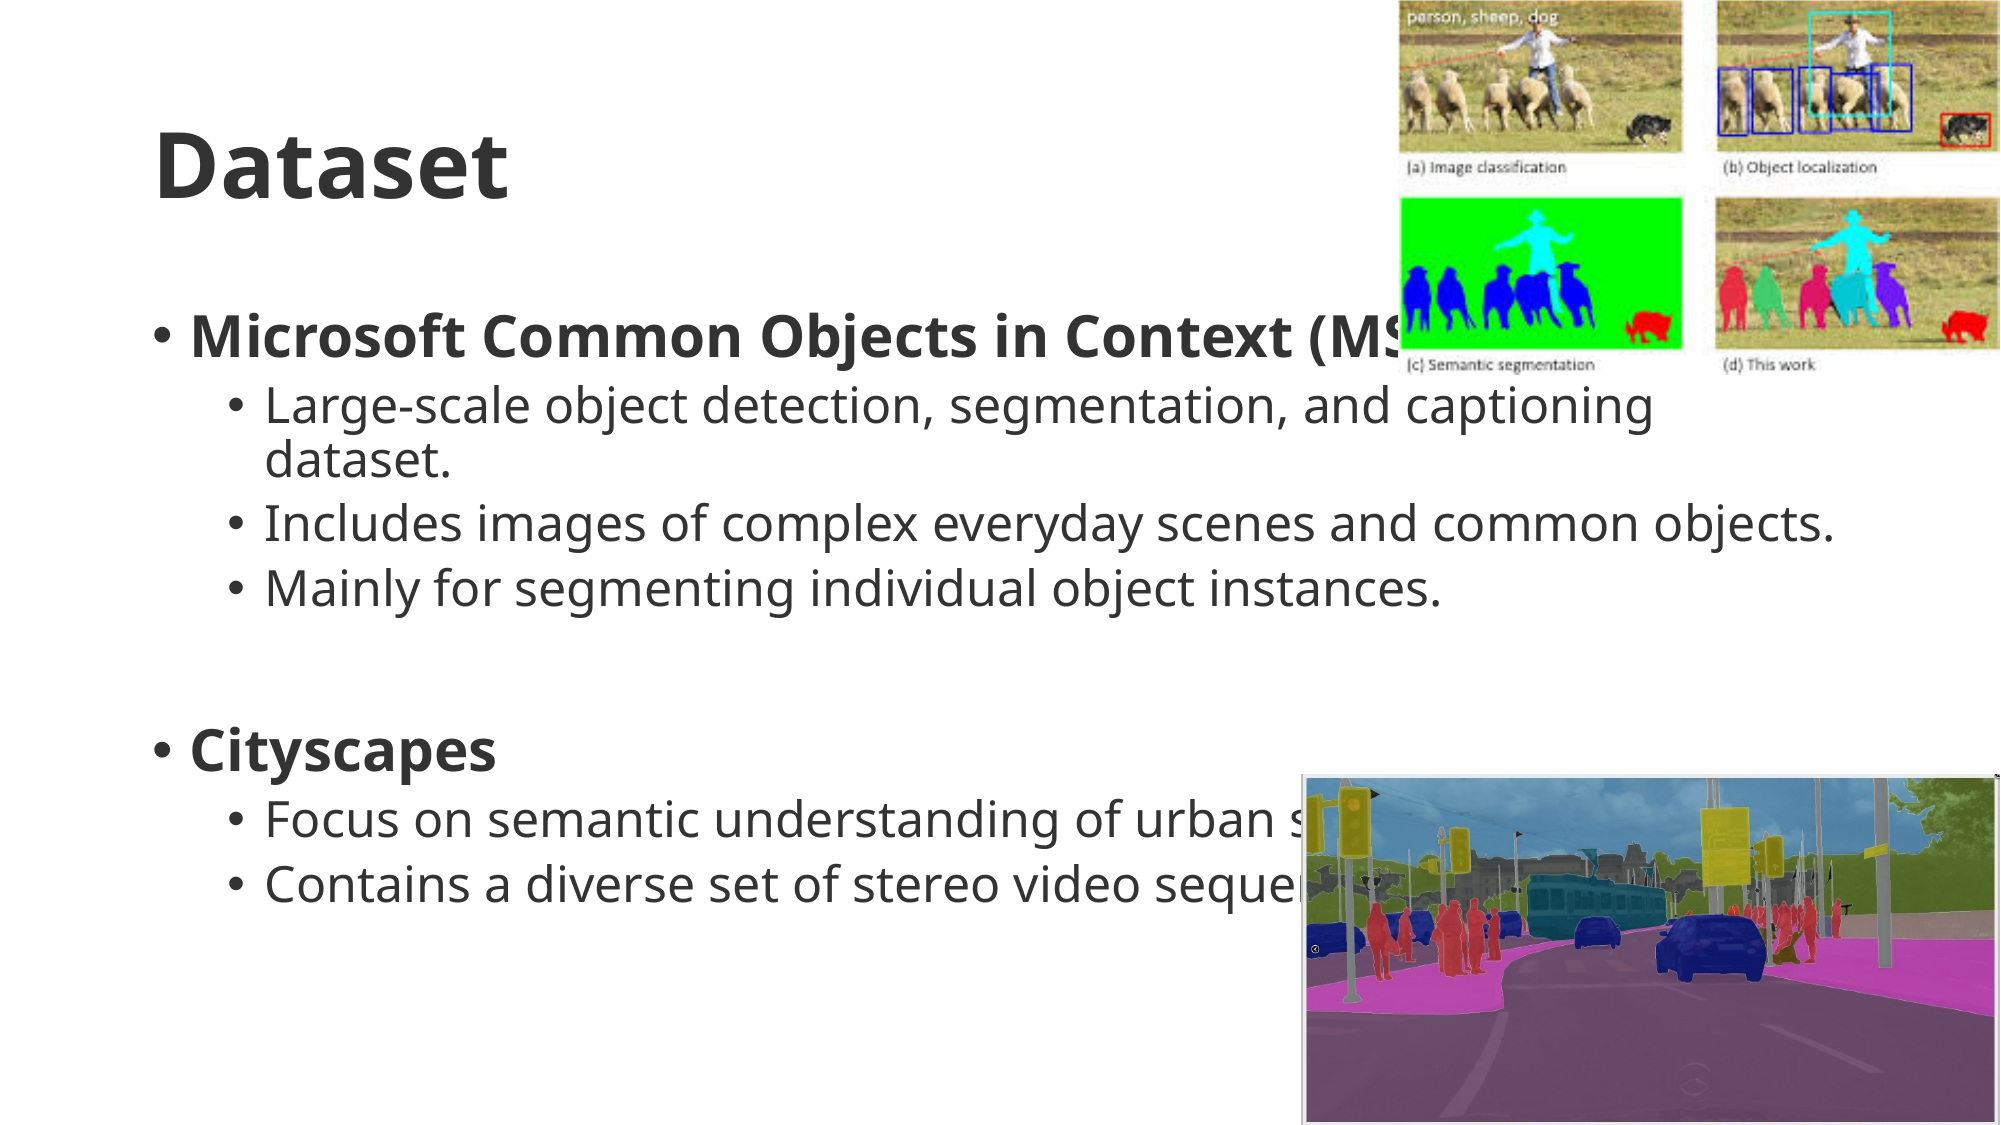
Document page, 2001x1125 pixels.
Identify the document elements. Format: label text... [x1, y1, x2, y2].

picture [1301, 774, 2000, 1125]
title Dataset [137, 59, 1398, 278]
picture [1398, 0, 2000, 375]
list Microsoft Common Objects in Context (MS COCO) Large-scale object detection, segmentation, and captioning dataset. Includes images of complex everyday scenes and common objects. Mainly for segmenting individual object instances. Cityscapes Focus on semantic understanding of urban street scenes. Contains a diverse set of stereo video sequences. [137, 299, 1863, 1014]
